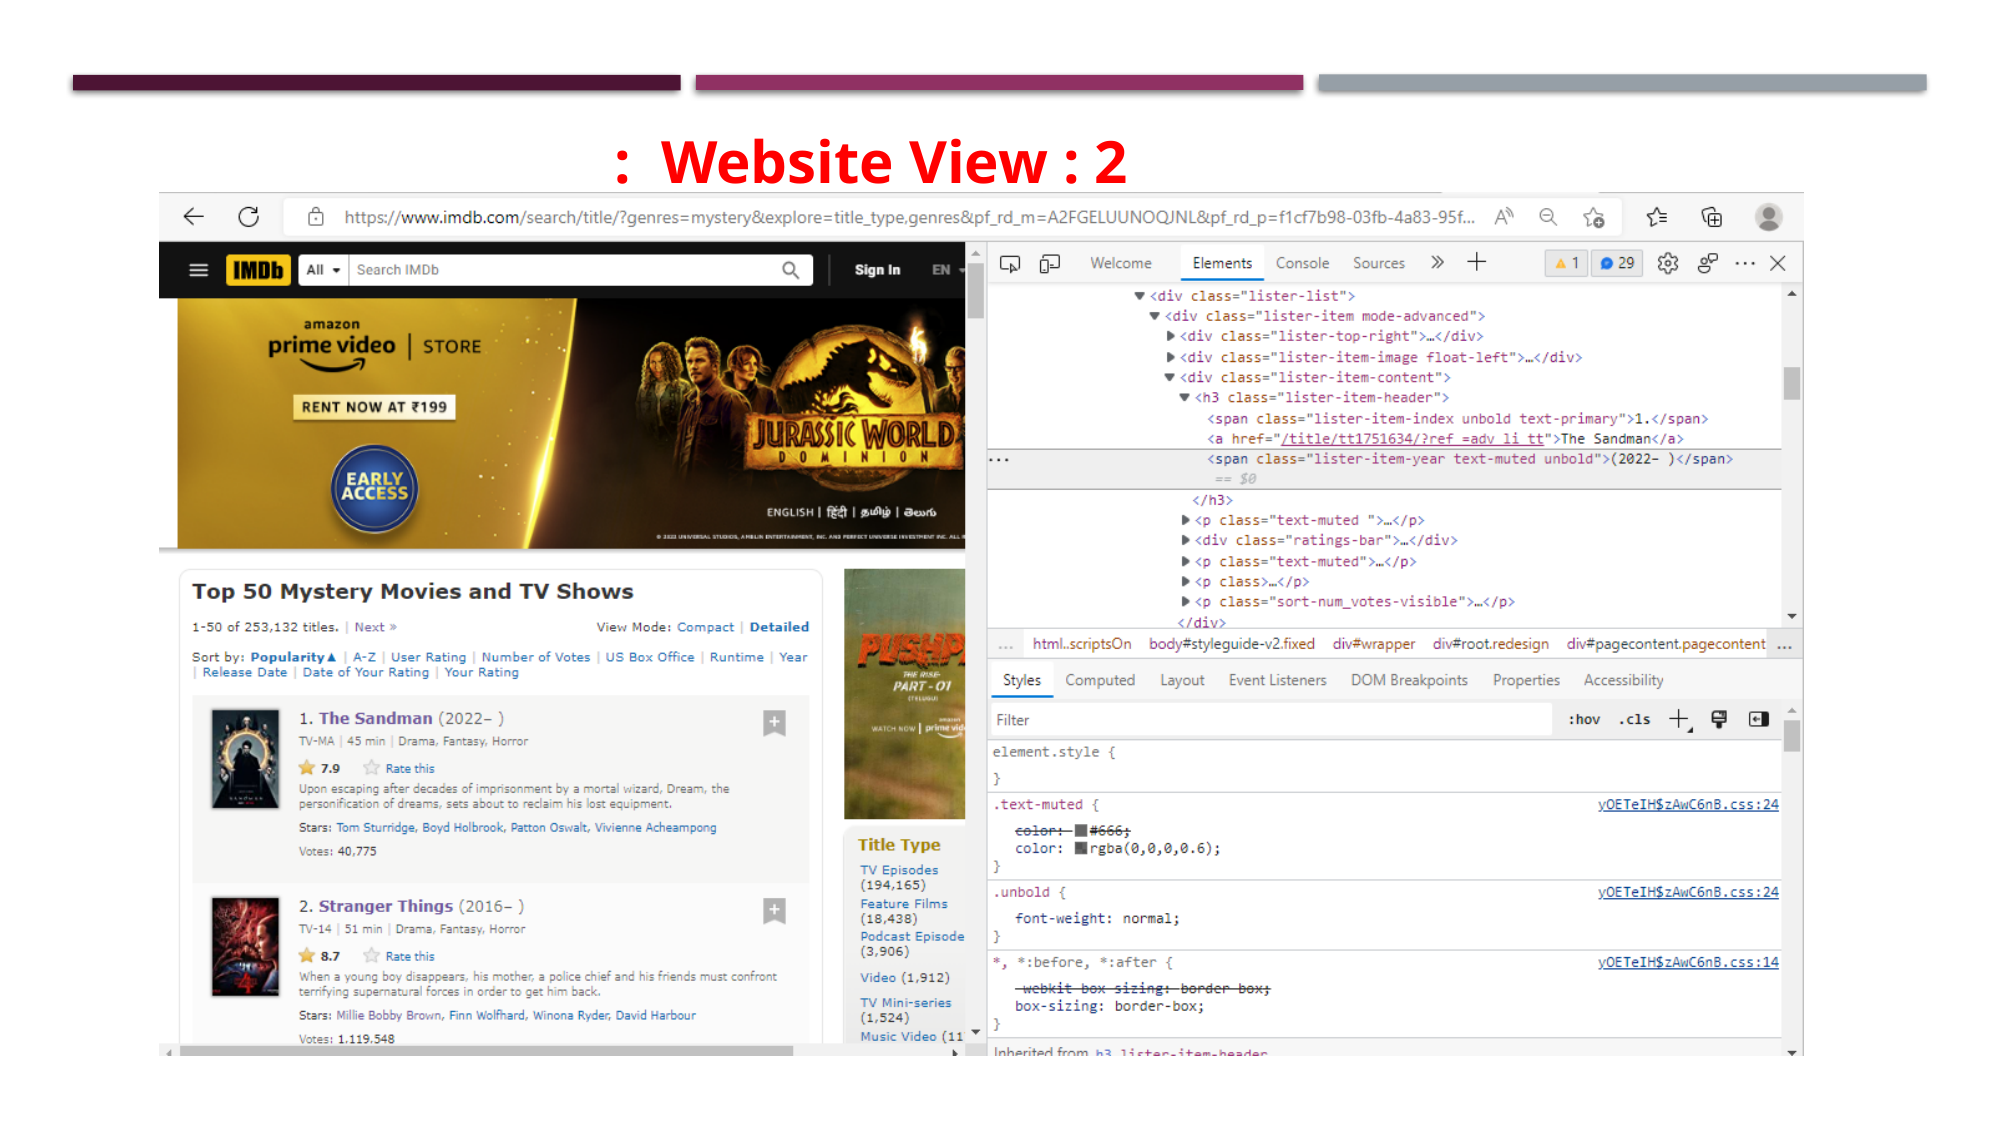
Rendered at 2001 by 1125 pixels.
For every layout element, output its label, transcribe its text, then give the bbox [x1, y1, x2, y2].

picture [158, 191, 1805, 1056]
text_box : Website View : 2 [599, 118, 1287, 191]
